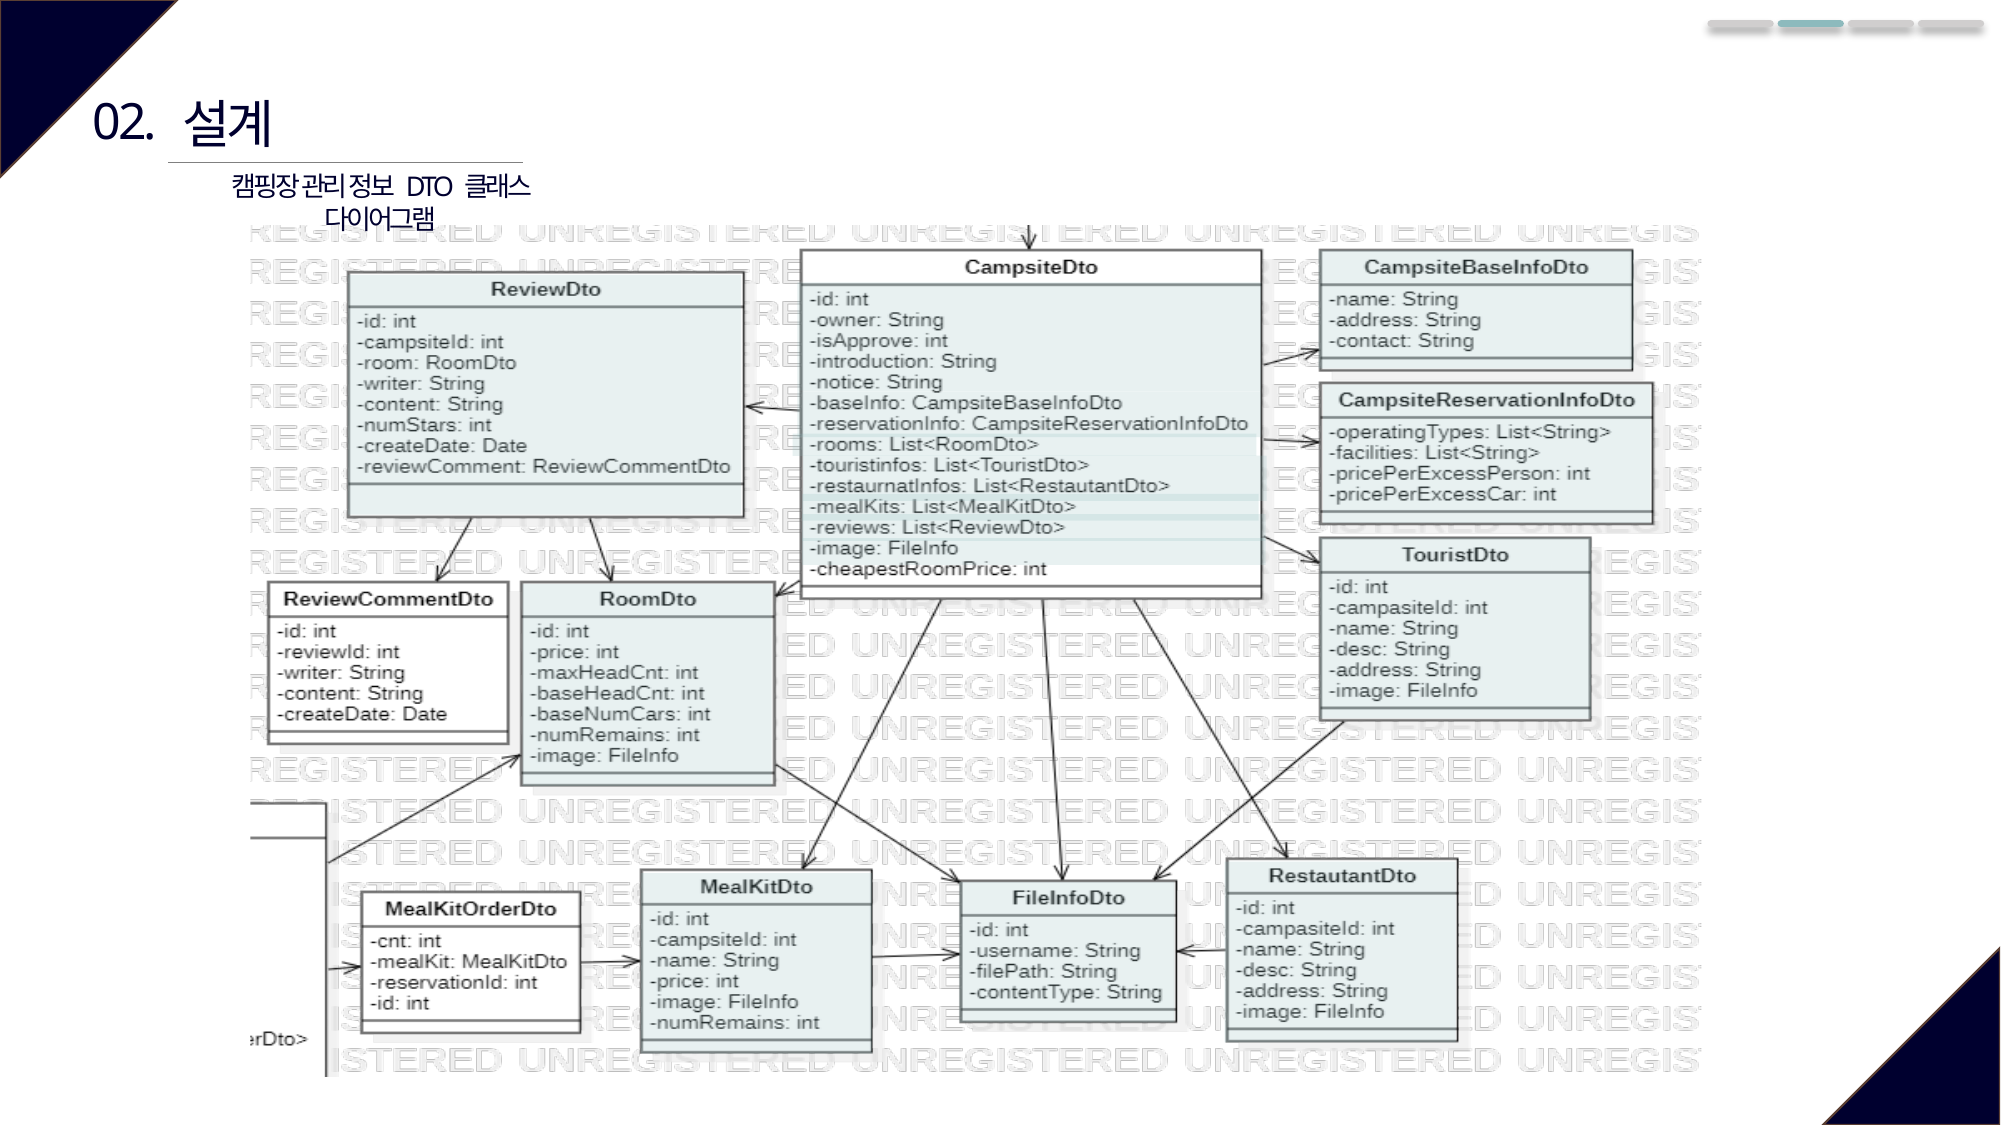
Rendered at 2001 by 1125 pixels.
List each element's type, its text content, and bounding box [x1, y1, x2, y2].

text_box 02. [78, 81, 172, 157]
text_box 설계 [167, 83, 290, 162]
picture [250, 225, 1702, 1077]
text_box 캠핑장 관리 정보 DTO 클래스 다이어그램 [168, 162, 593, 242]
